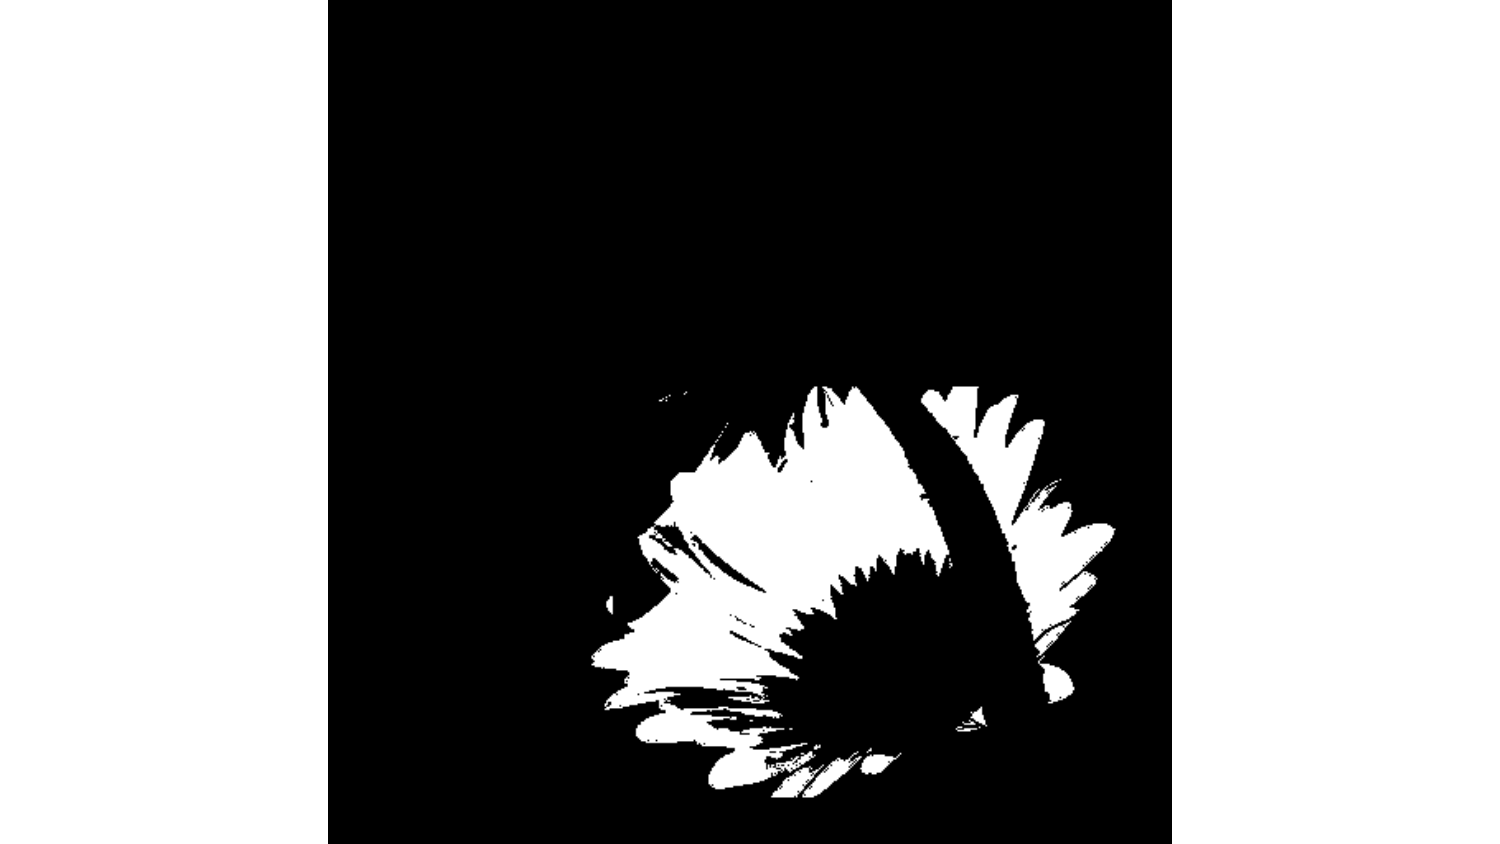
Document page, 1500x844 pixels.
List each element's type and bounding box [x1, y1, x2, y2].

picture [327, 0, 1173, 844]
